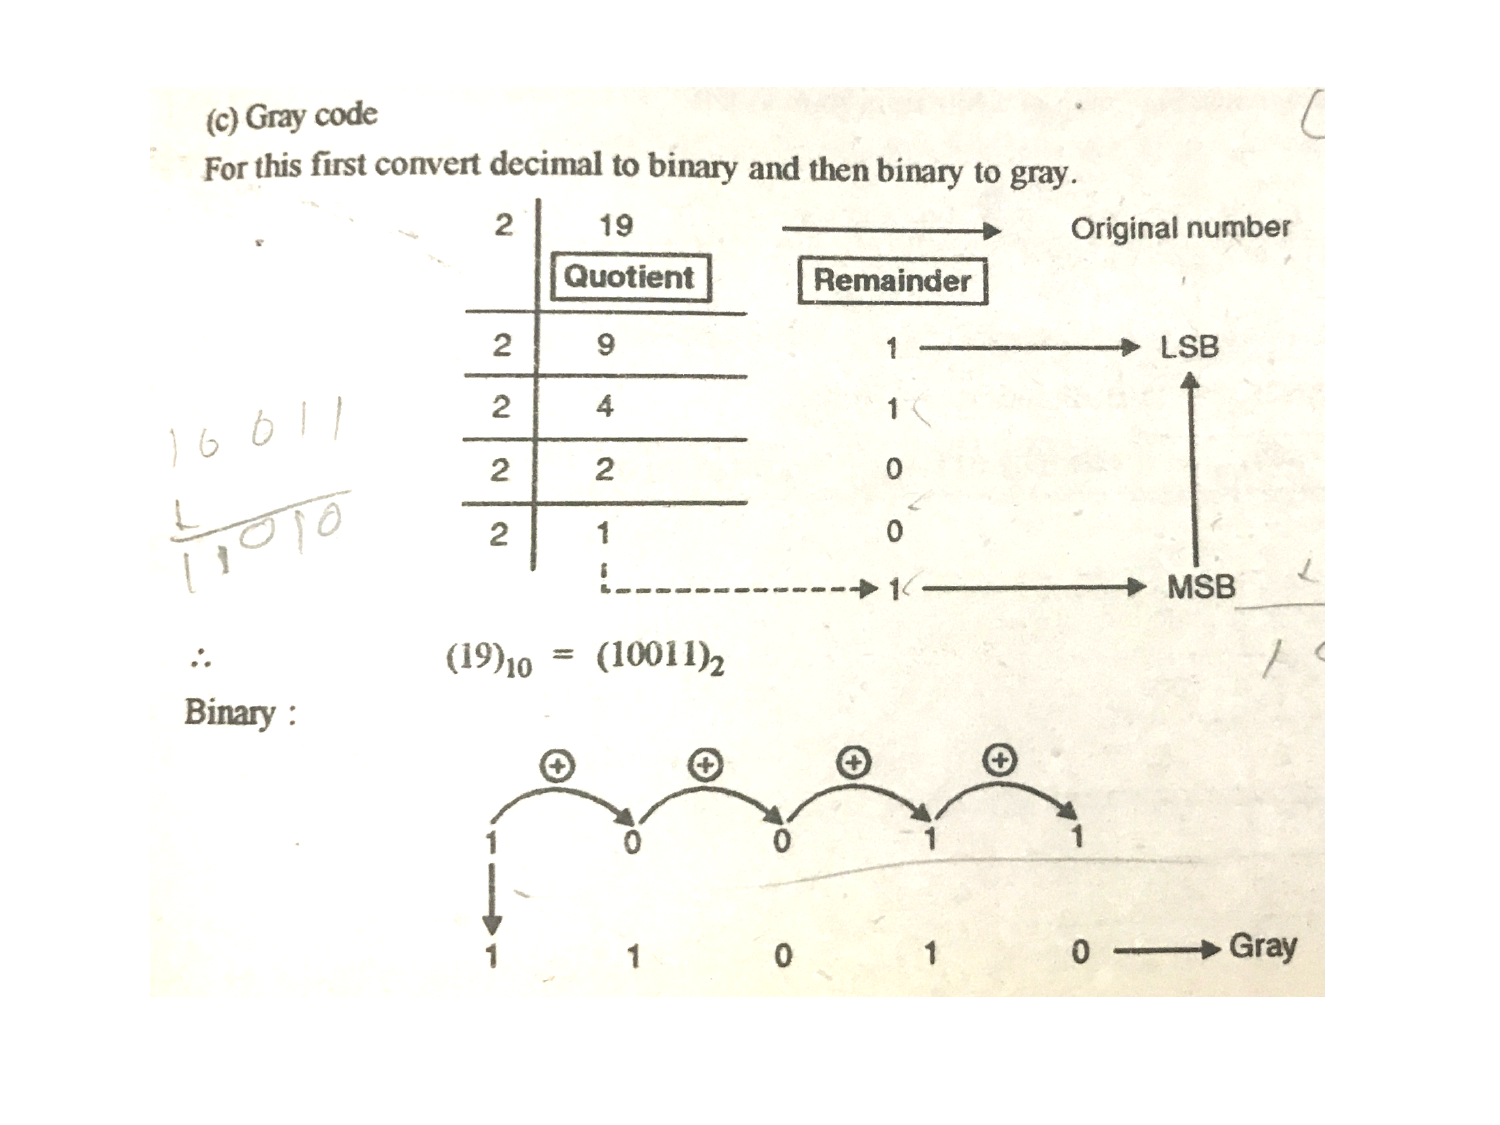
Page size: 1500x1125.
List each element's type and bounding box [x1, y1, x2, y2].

list [149, 87, 1326, 997]
